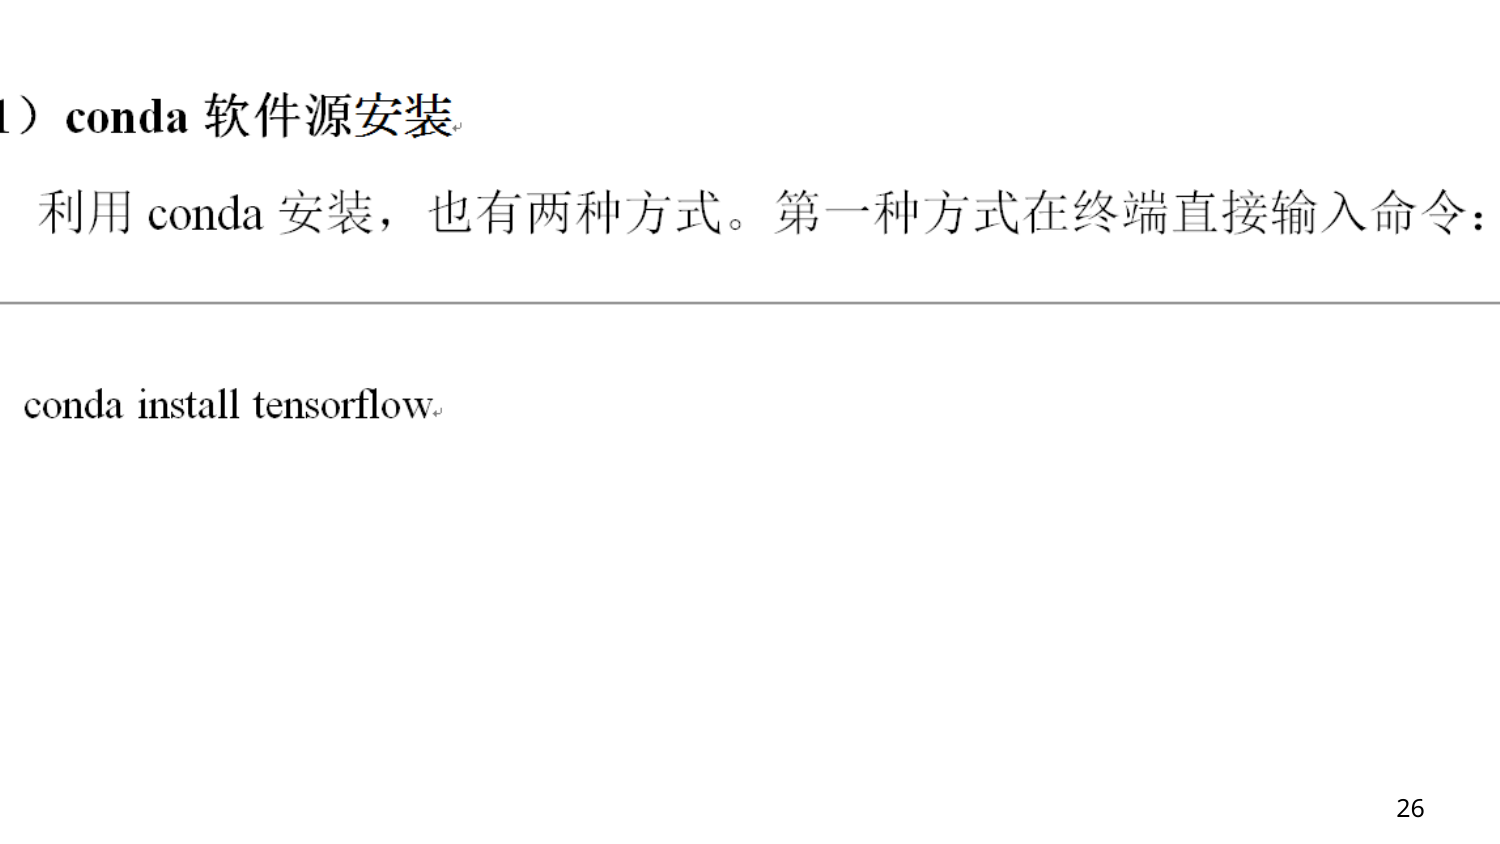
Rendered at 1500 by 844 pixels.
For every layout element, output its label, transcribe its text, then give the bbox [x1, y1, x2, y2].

slide_number 26 [1299, 789, 1425, 835]
picture [0, 81, 1500, 494]
